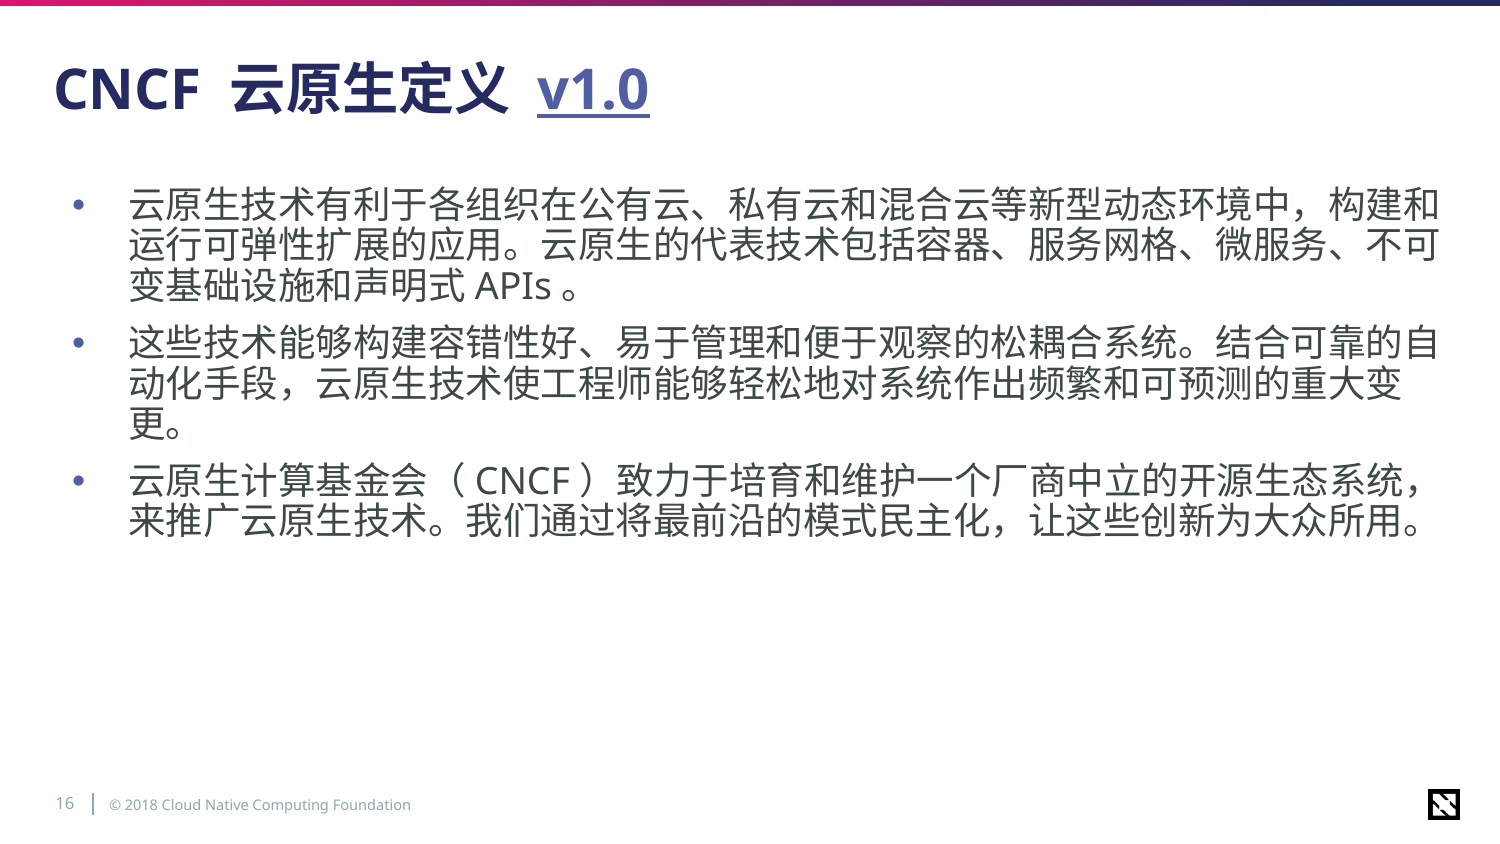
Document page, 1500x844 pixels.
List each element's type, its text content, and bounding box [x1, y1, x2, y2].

list 云原生技术有利于各组织在公有云、私有云和混合云等新型动态环境中，构建和运行可弹性扩展的应用。云原生的代表技术包括容器、服务网格、微服务、不可变基础设施和声明式APIs。 这些技术能够构建容错性好、易于管理和便于观察的松耦合系统。结合可靠的自动化手段，云原生技术使工程师能够轻松地对系统作出频繁和可预测的重大变更。 云原生计算基金会（CNCF）致力于培育和维护一个厂商中立的开源生态系统，来推广云原生技术。我们通过将最前沿的模式民主化，让这些创新为大众所用。 [42, 174, 1458, 768]
picture [1428, 789, 1460, 820]
title CNCF 云原生定义 v1.0 [42, 52, 1458, 126]
